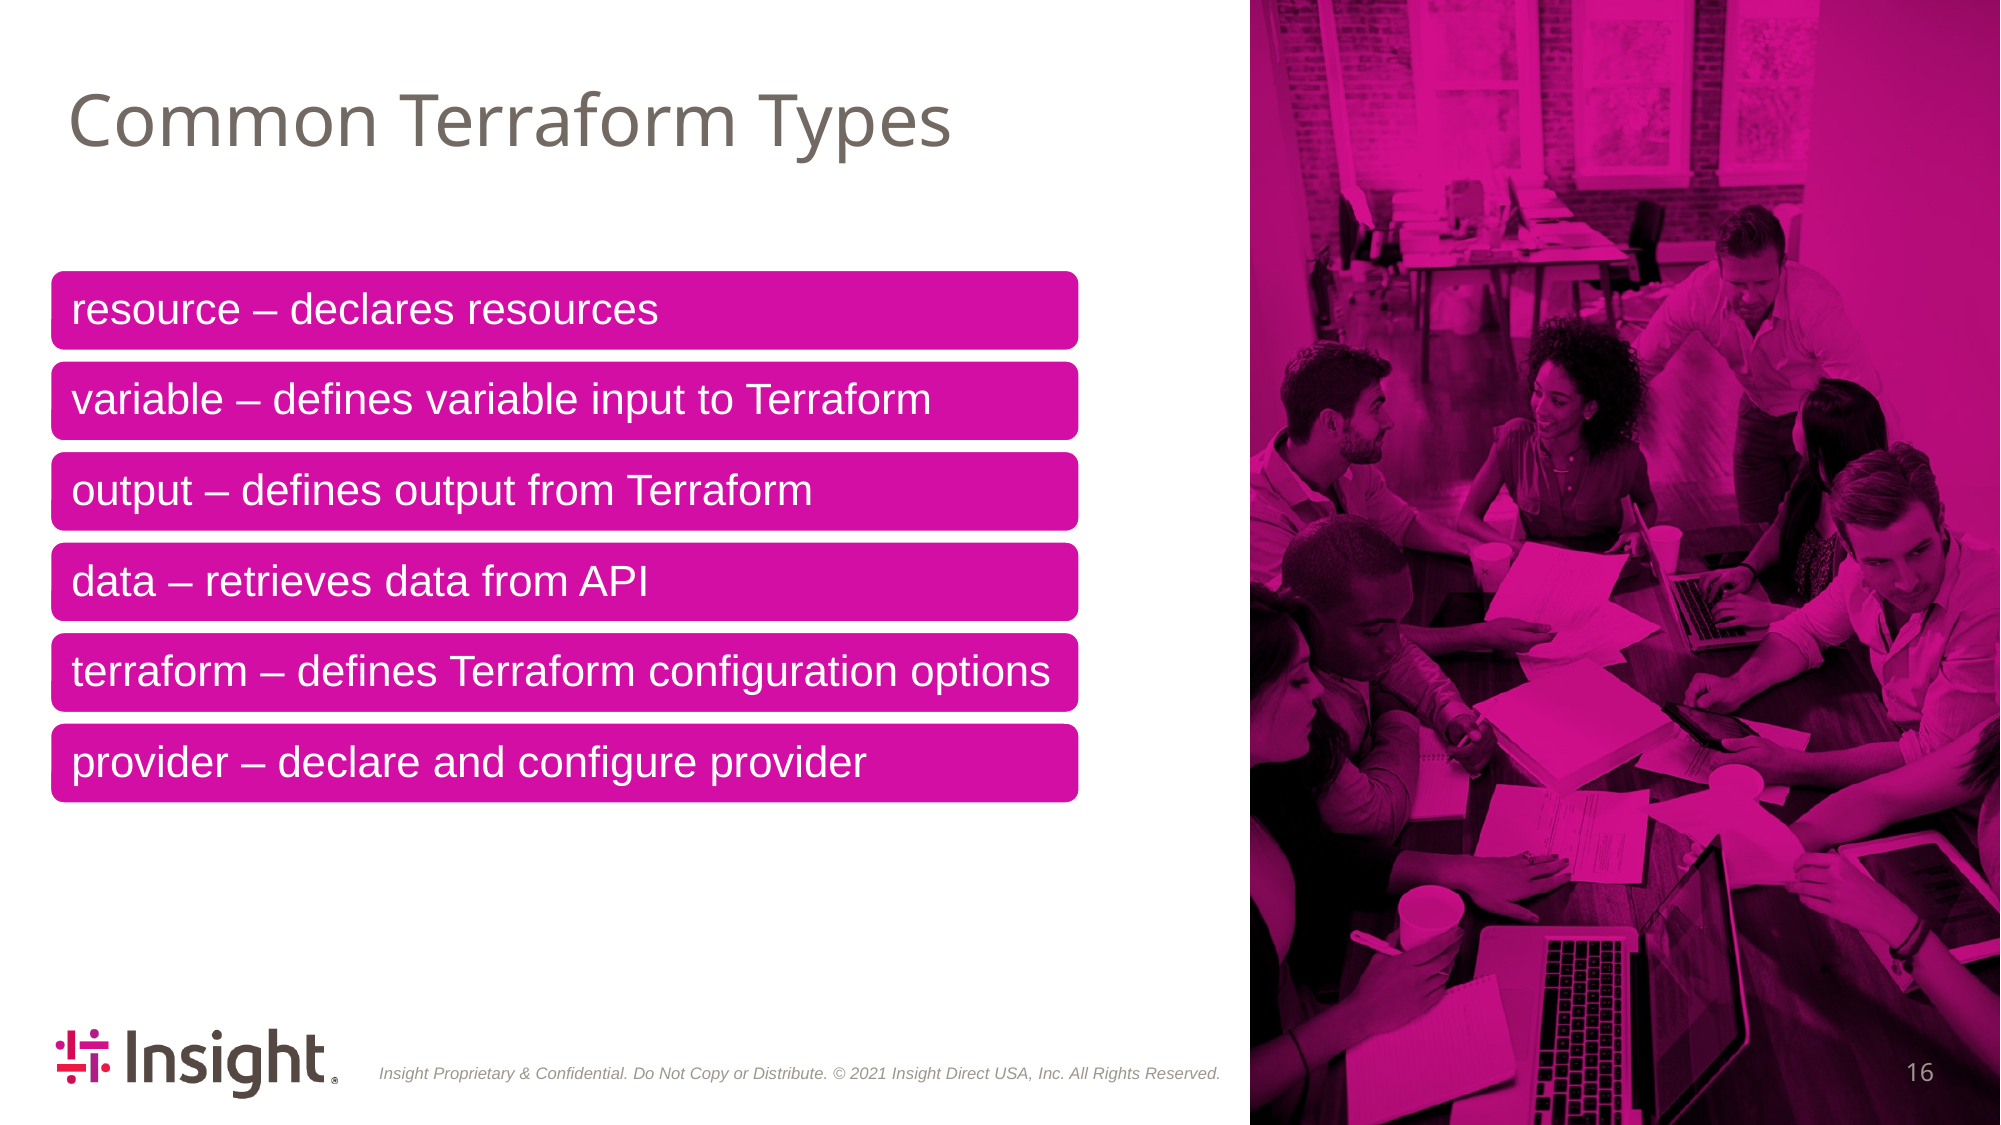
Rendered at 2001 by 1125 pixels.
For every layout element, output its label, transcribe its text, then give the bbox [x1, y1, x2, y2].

picture [28, 1001, 365, 1125]
picture [1250, 0, 2000, 1125]
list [50, 215, 1080, 858]
title Common Terraform Types [52, 48, 1080, 198]
